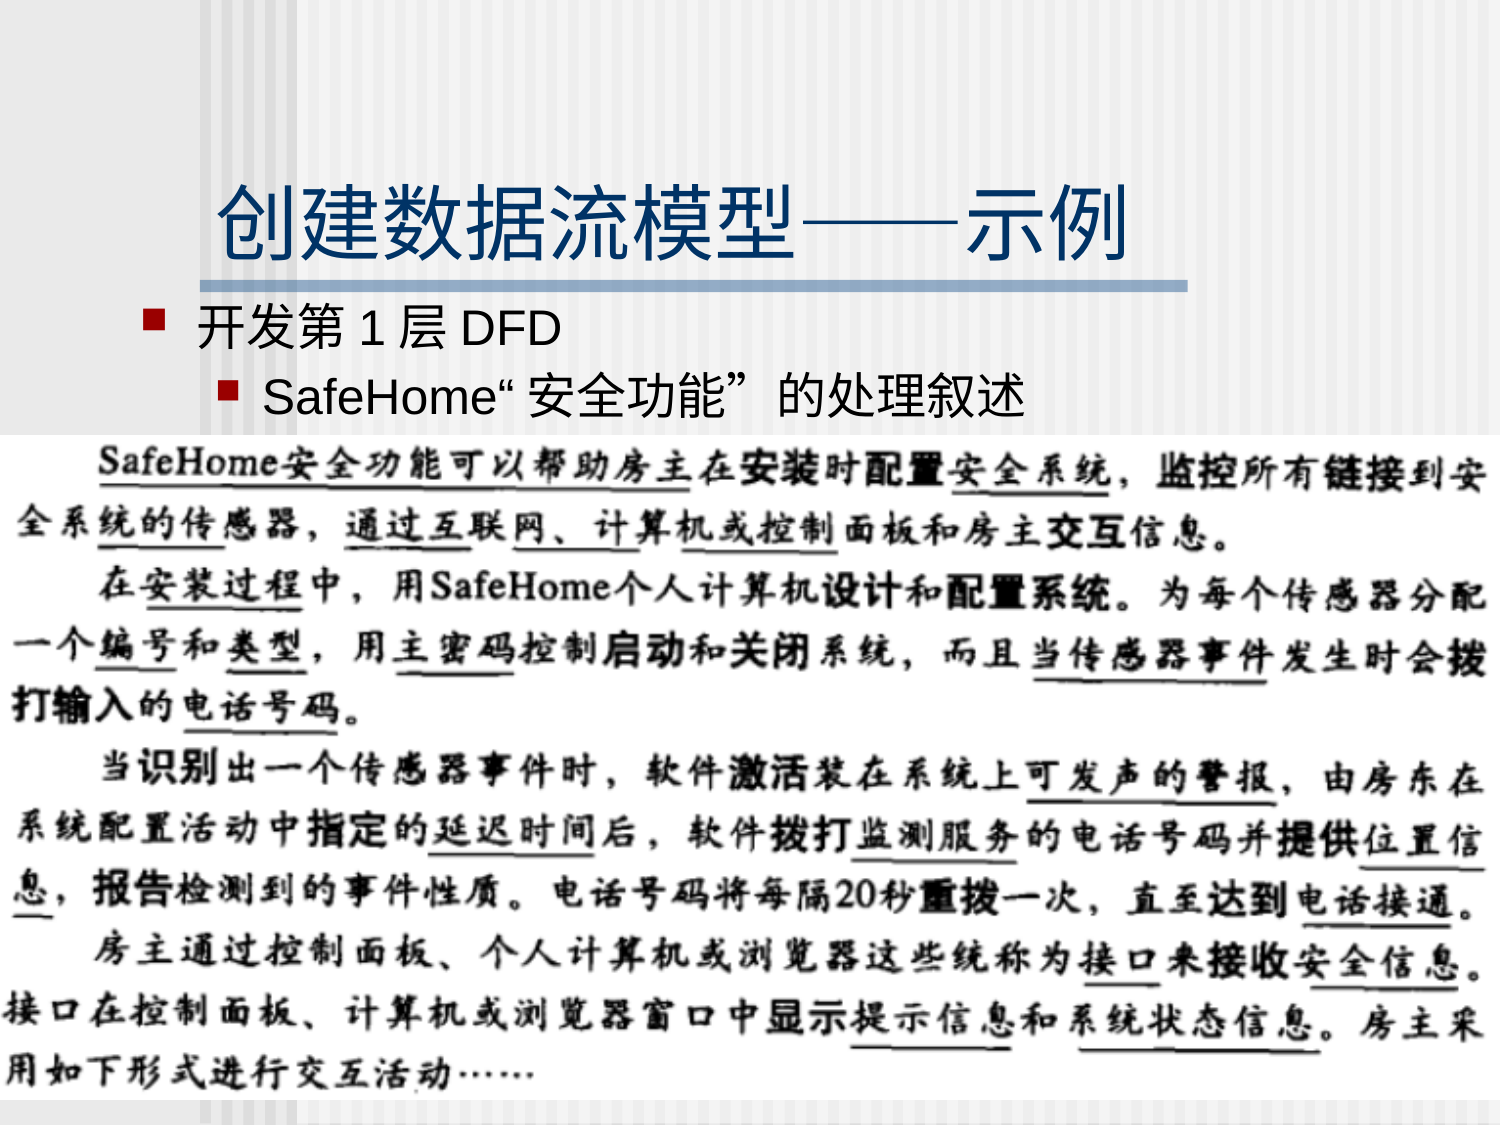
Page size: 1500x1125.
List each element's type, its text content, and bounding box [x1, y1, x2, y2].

list 开发第1层DFD SafeHome“安全功能”的处理叙述 [125, 287, 1500, 434]
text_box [0, 434, 1500, 1101]
title 创建数据流模型——示例 [200, 174, 1500, 279]
